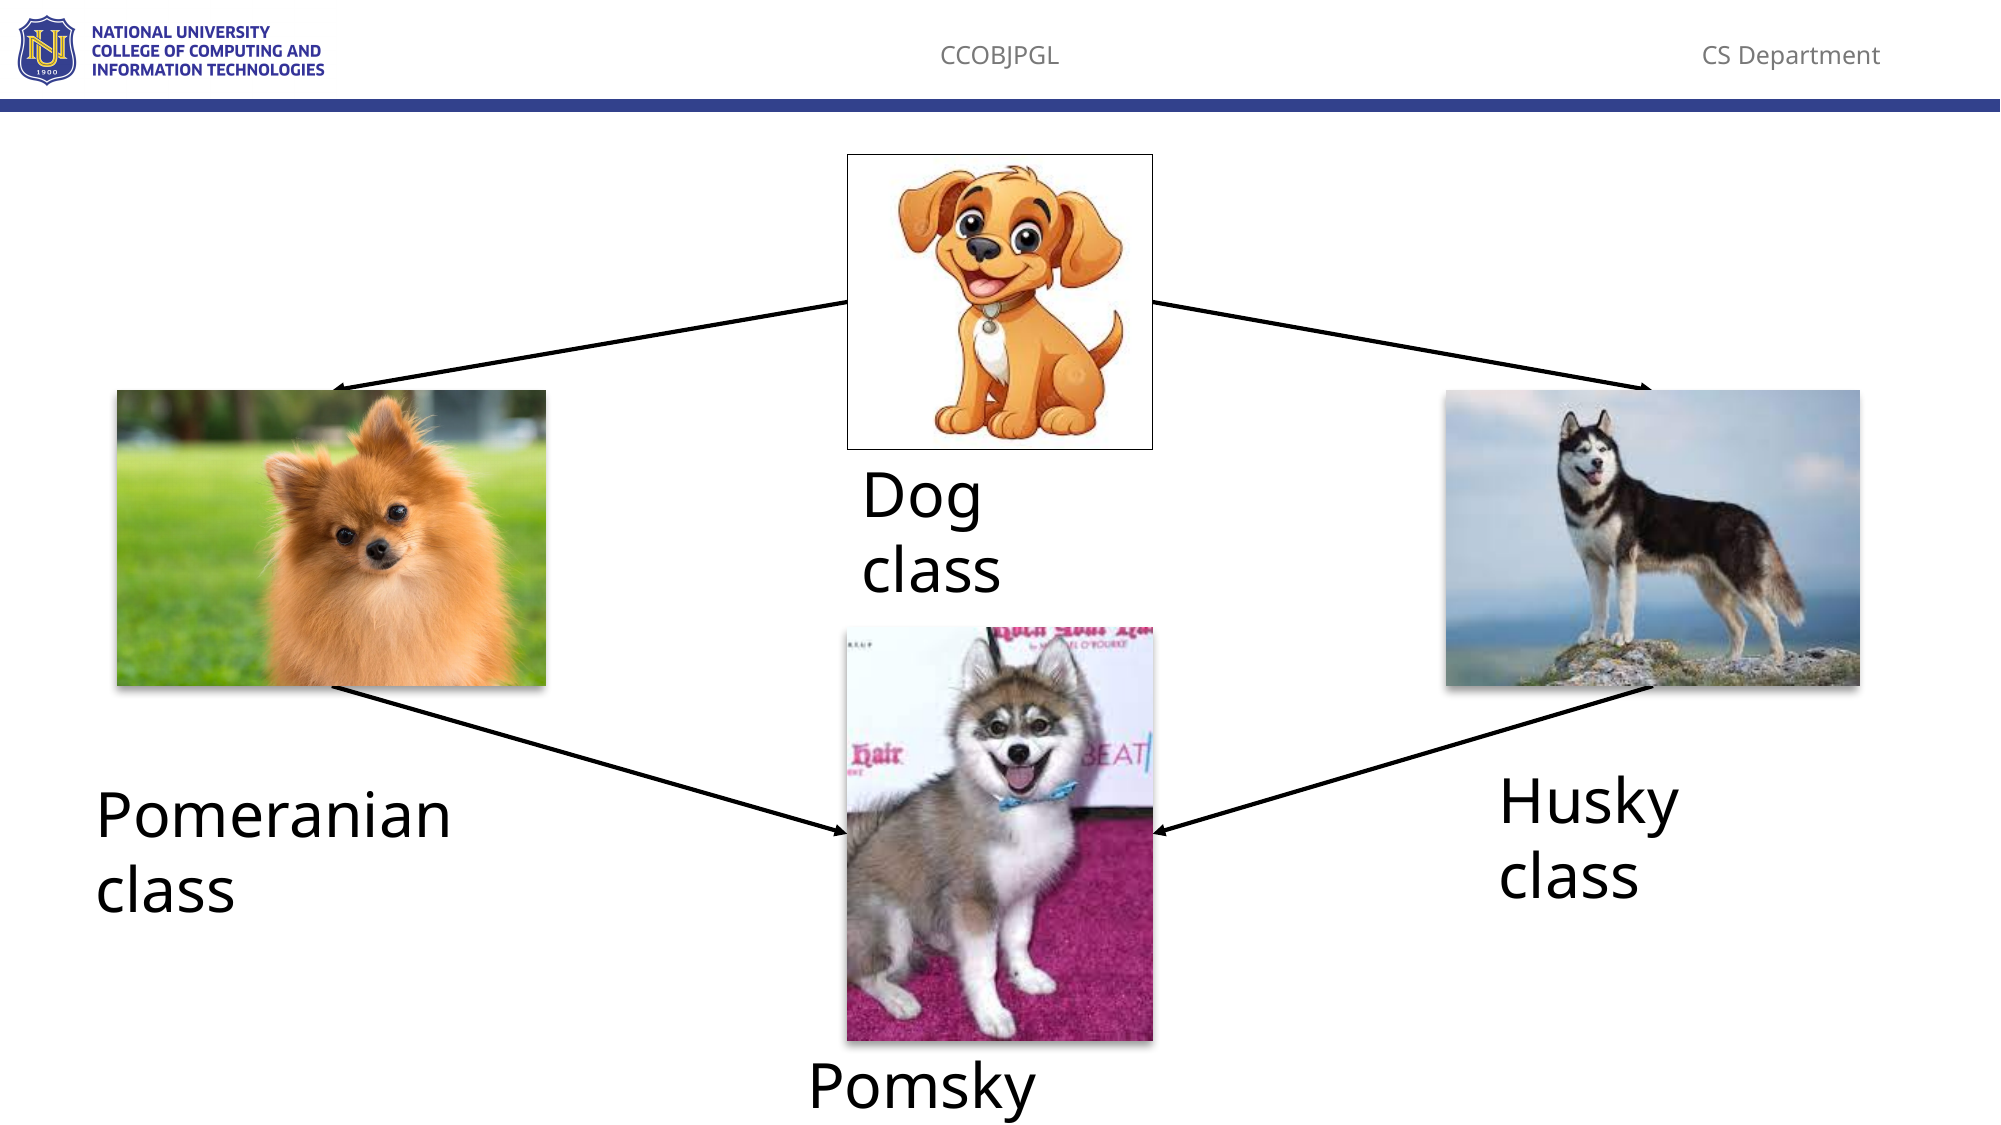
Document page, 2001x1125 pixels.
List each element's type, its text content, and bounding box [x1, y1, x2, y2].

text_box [331, 685, 846, 835]
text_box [331, 301, 846, 392]
picture [1445, 390, 1861, 687]
text_box Pomsky class [792, 1038, 1208, 1125]
text_box Dog class [847, 451, 1154, 613]
picture [117, 390, 547, 687]
text_box Husky class [1484, 753, 1845, 918]
text_box Pomeranian class [80, 768, 606, 933]
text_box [1154, 685, 1654, 835]
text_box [1154, 301, 1654, 392]
picture [846, 153, 1154, 451]
picture [0, 0, 337, 99]
picture [846, 626, 1154, 1041]
